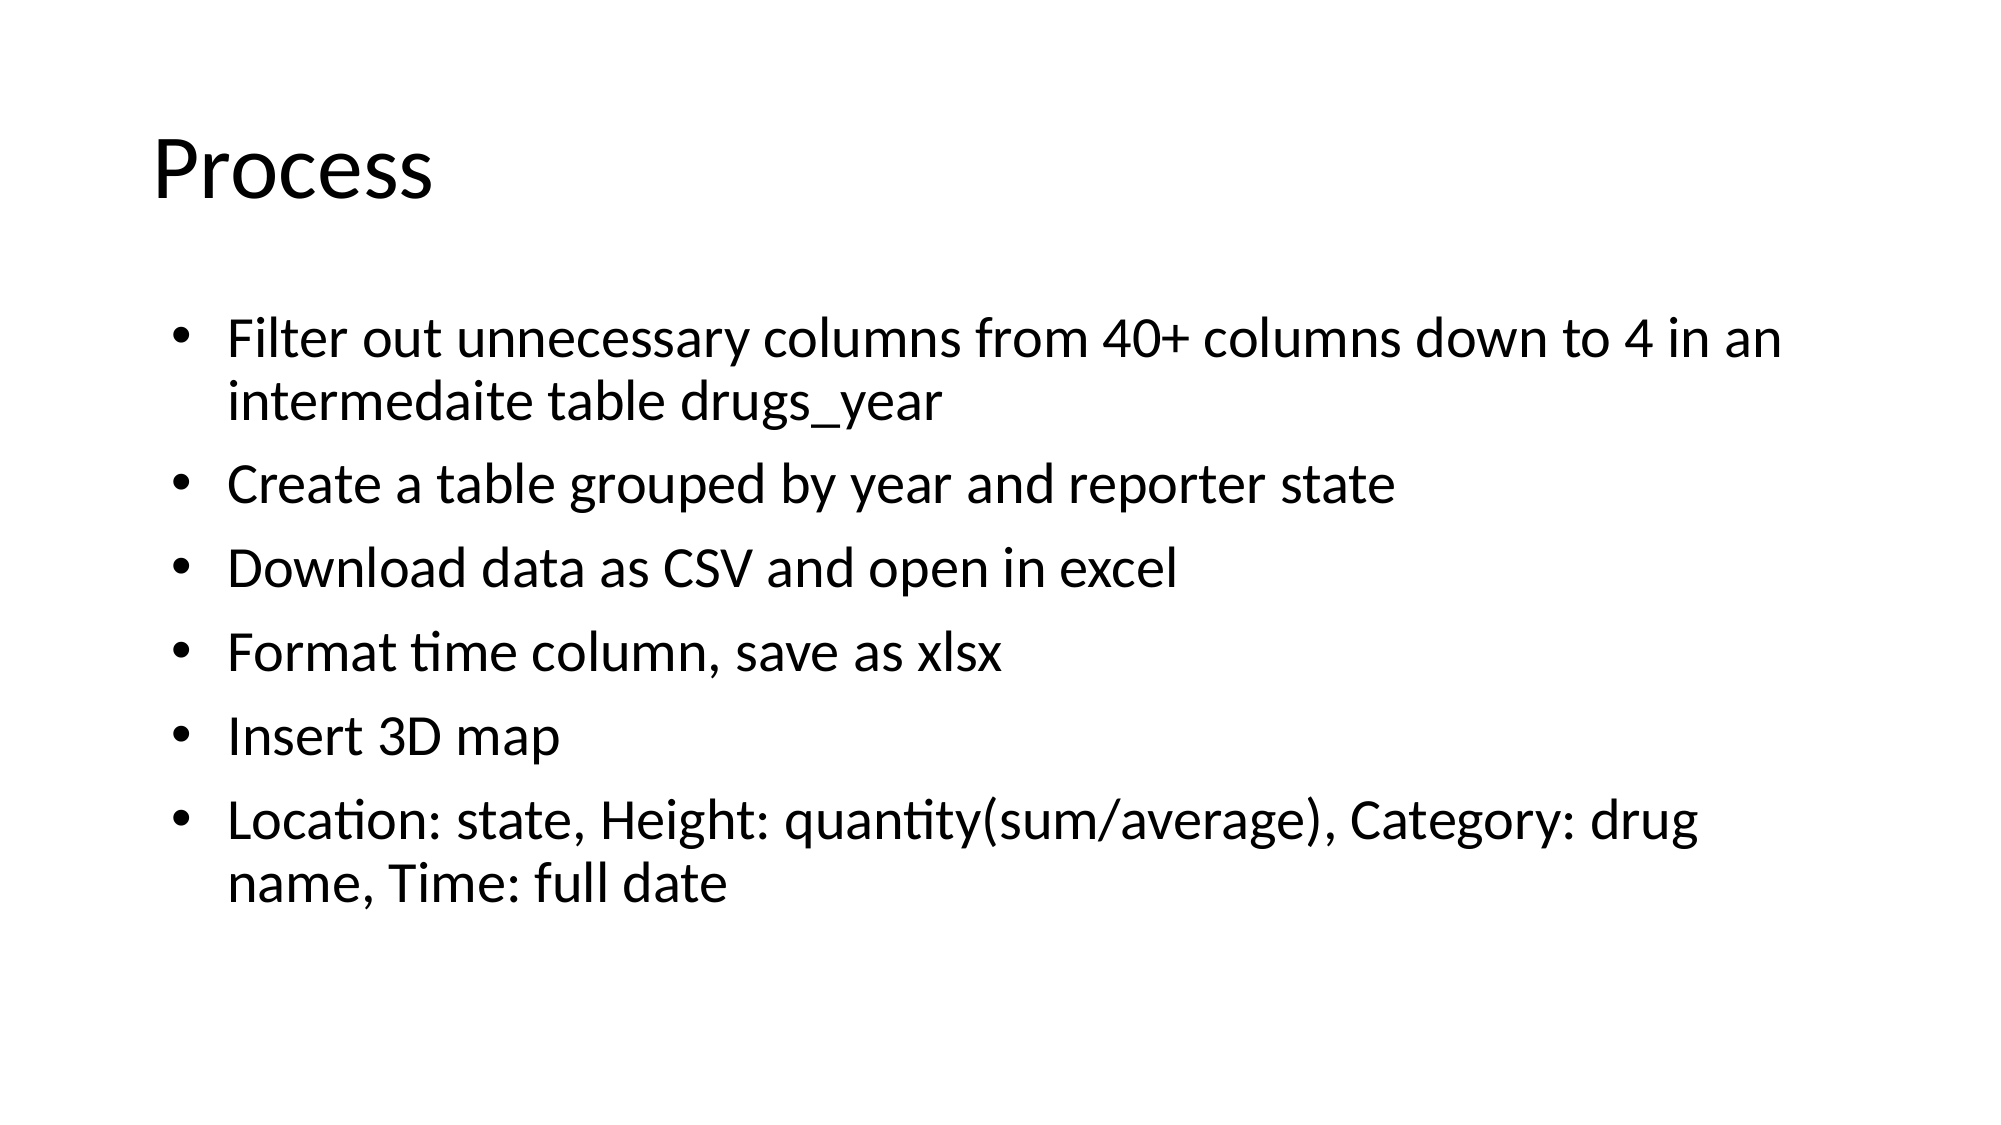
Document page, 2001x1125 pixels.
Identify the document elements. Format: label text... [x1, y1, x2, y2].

title Process [137, 59, 1863, 278]
list Filter out unnecessary columns from 40+ columns down to 4 in an intermedaite table drugs_year Create a table grouped by year and reporter state Download data as CSV and open in excel Format time column, save as xlsx Insert 3D map Location: state, Height: quantity(sum/average), Category: drug name, Time: full date [137, 299, 1863, 1014]
